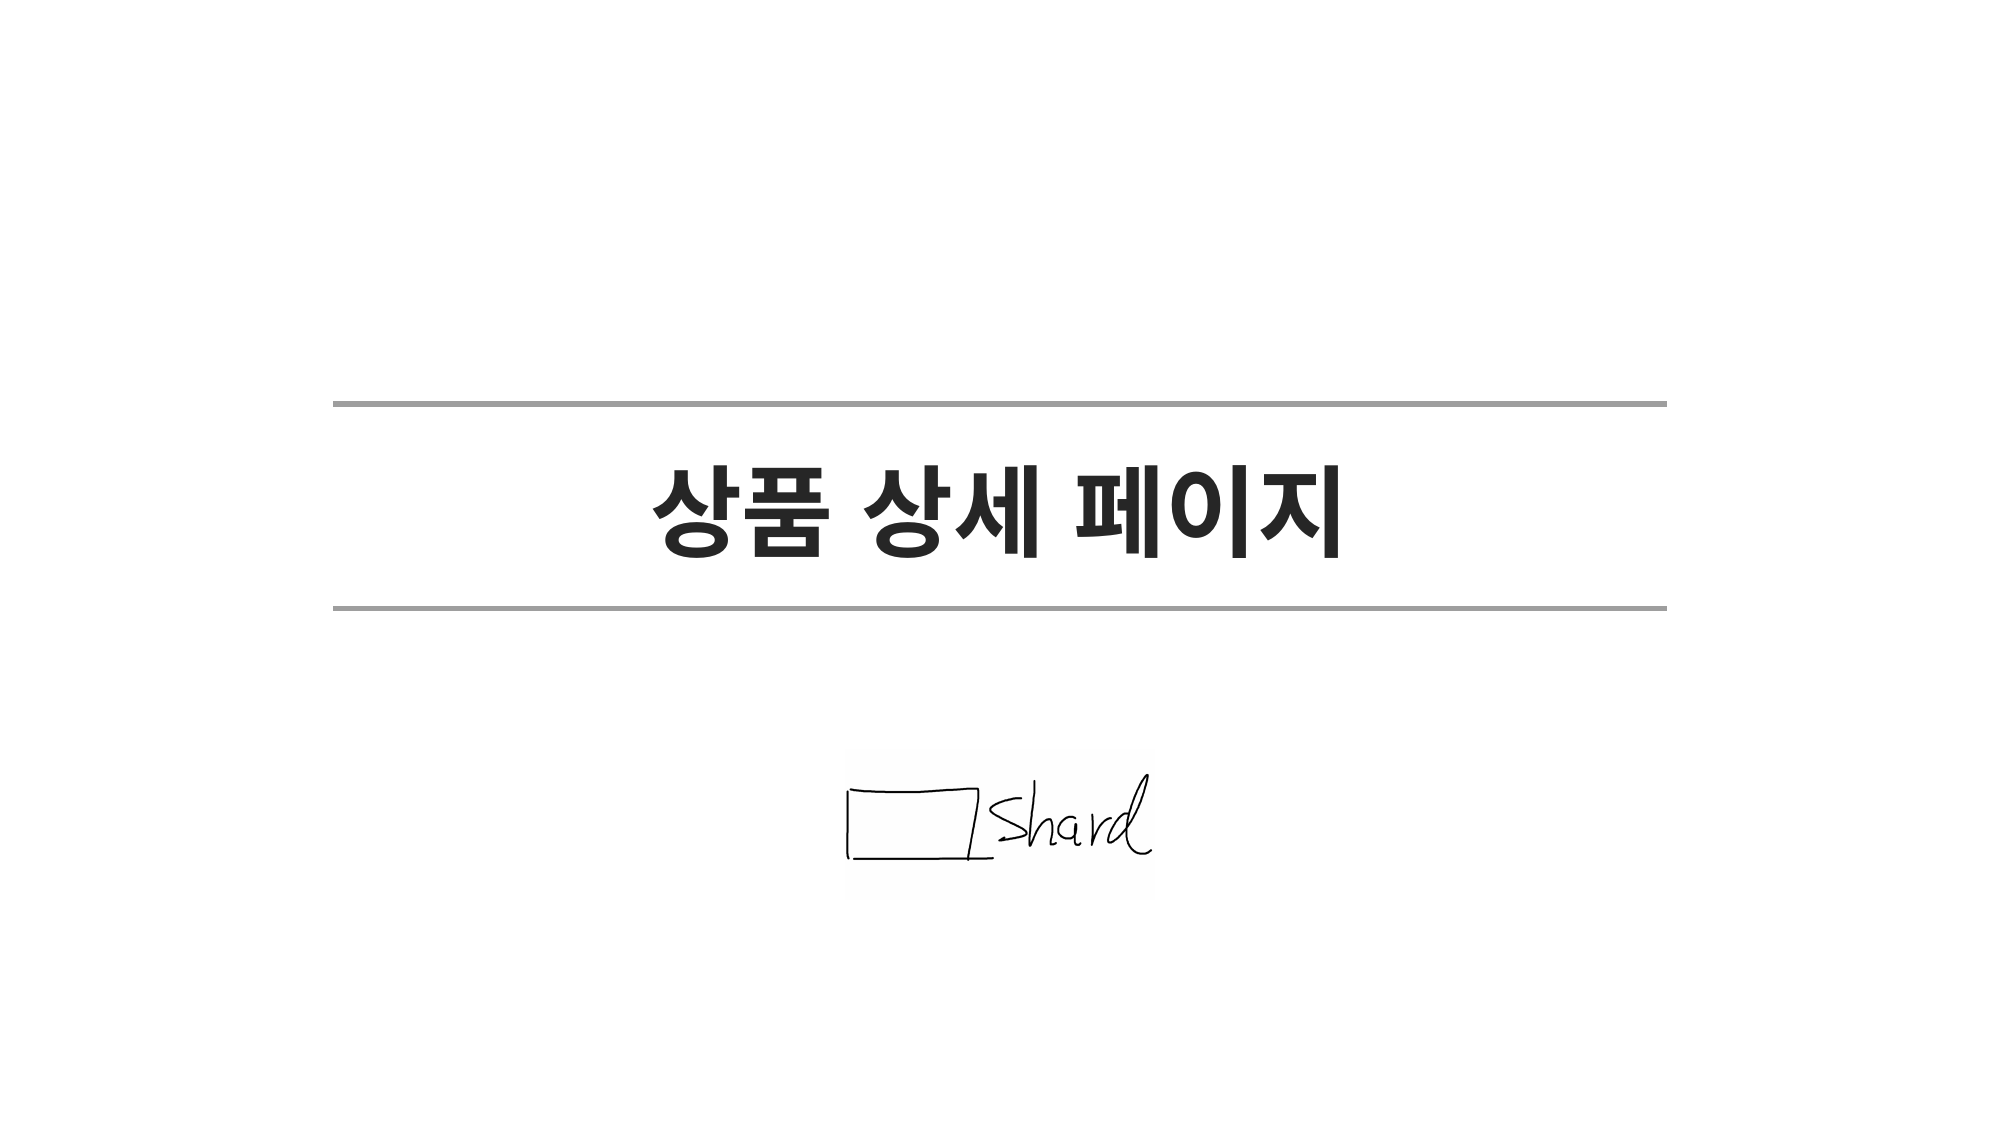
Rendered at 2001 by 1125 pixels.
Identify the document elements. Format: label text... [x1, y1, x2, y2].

picture [845, 749, 1155, 900]
table_header 상품 상세 페이지 [333, 407, 1667, 606]
